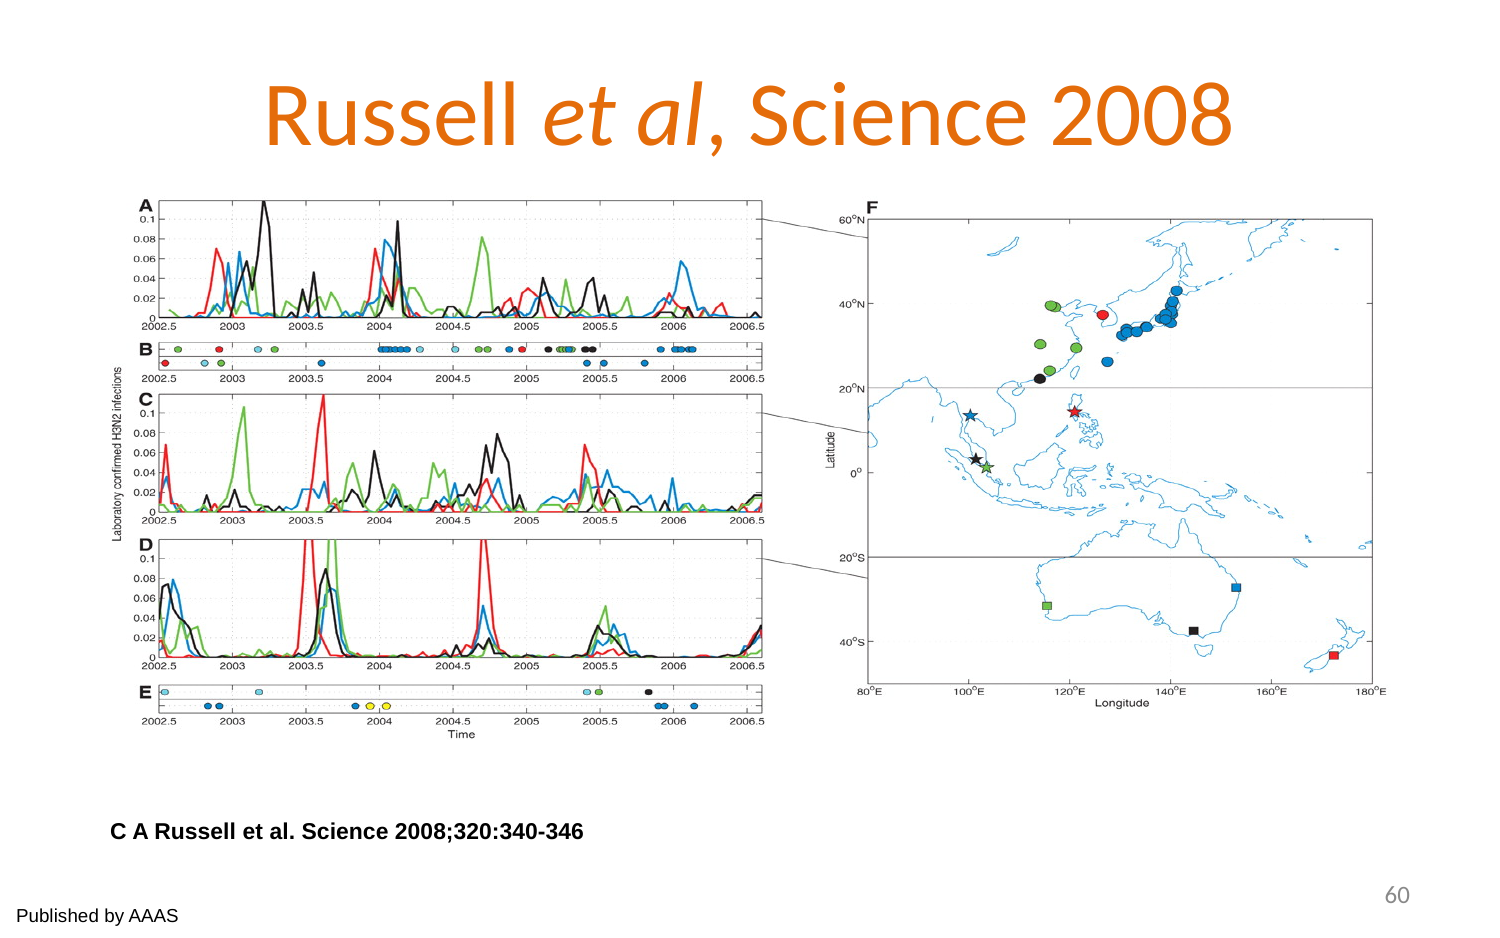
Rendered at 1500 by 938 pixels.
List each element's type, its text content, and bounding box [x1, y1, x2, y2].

text_box Russell et al, Science 2008 [74, 30, 1425, 187]
slide_number 60 [1074, 868, 1425, 919]
text_box C A Russell et al. Science 2008;320:340-346 [110, 816, 753, 849]
text_box Published by AAAS [16, 904, 825, 938]
picture [109, 196, 1391, 741]
